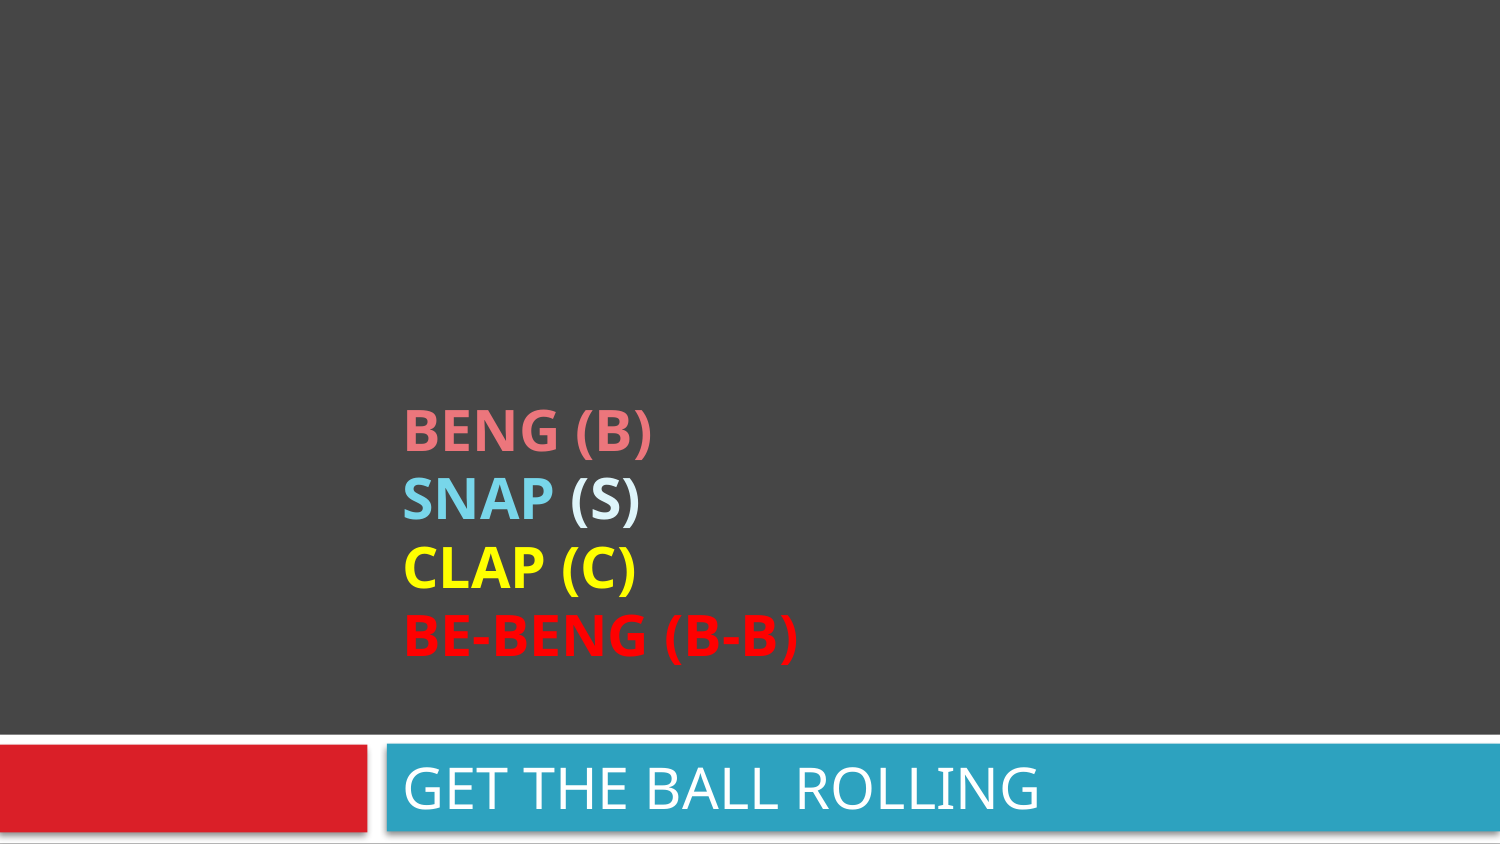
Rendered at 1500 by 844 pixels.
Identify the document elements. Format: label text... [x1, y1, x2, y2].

title BENG (B) SNAP (S) CLAP (C) BE-BENG (B-B) [387, 384, 1450, 719]
subtitle GET THE BALL ROLLING [387, 744, 1457, 829]
